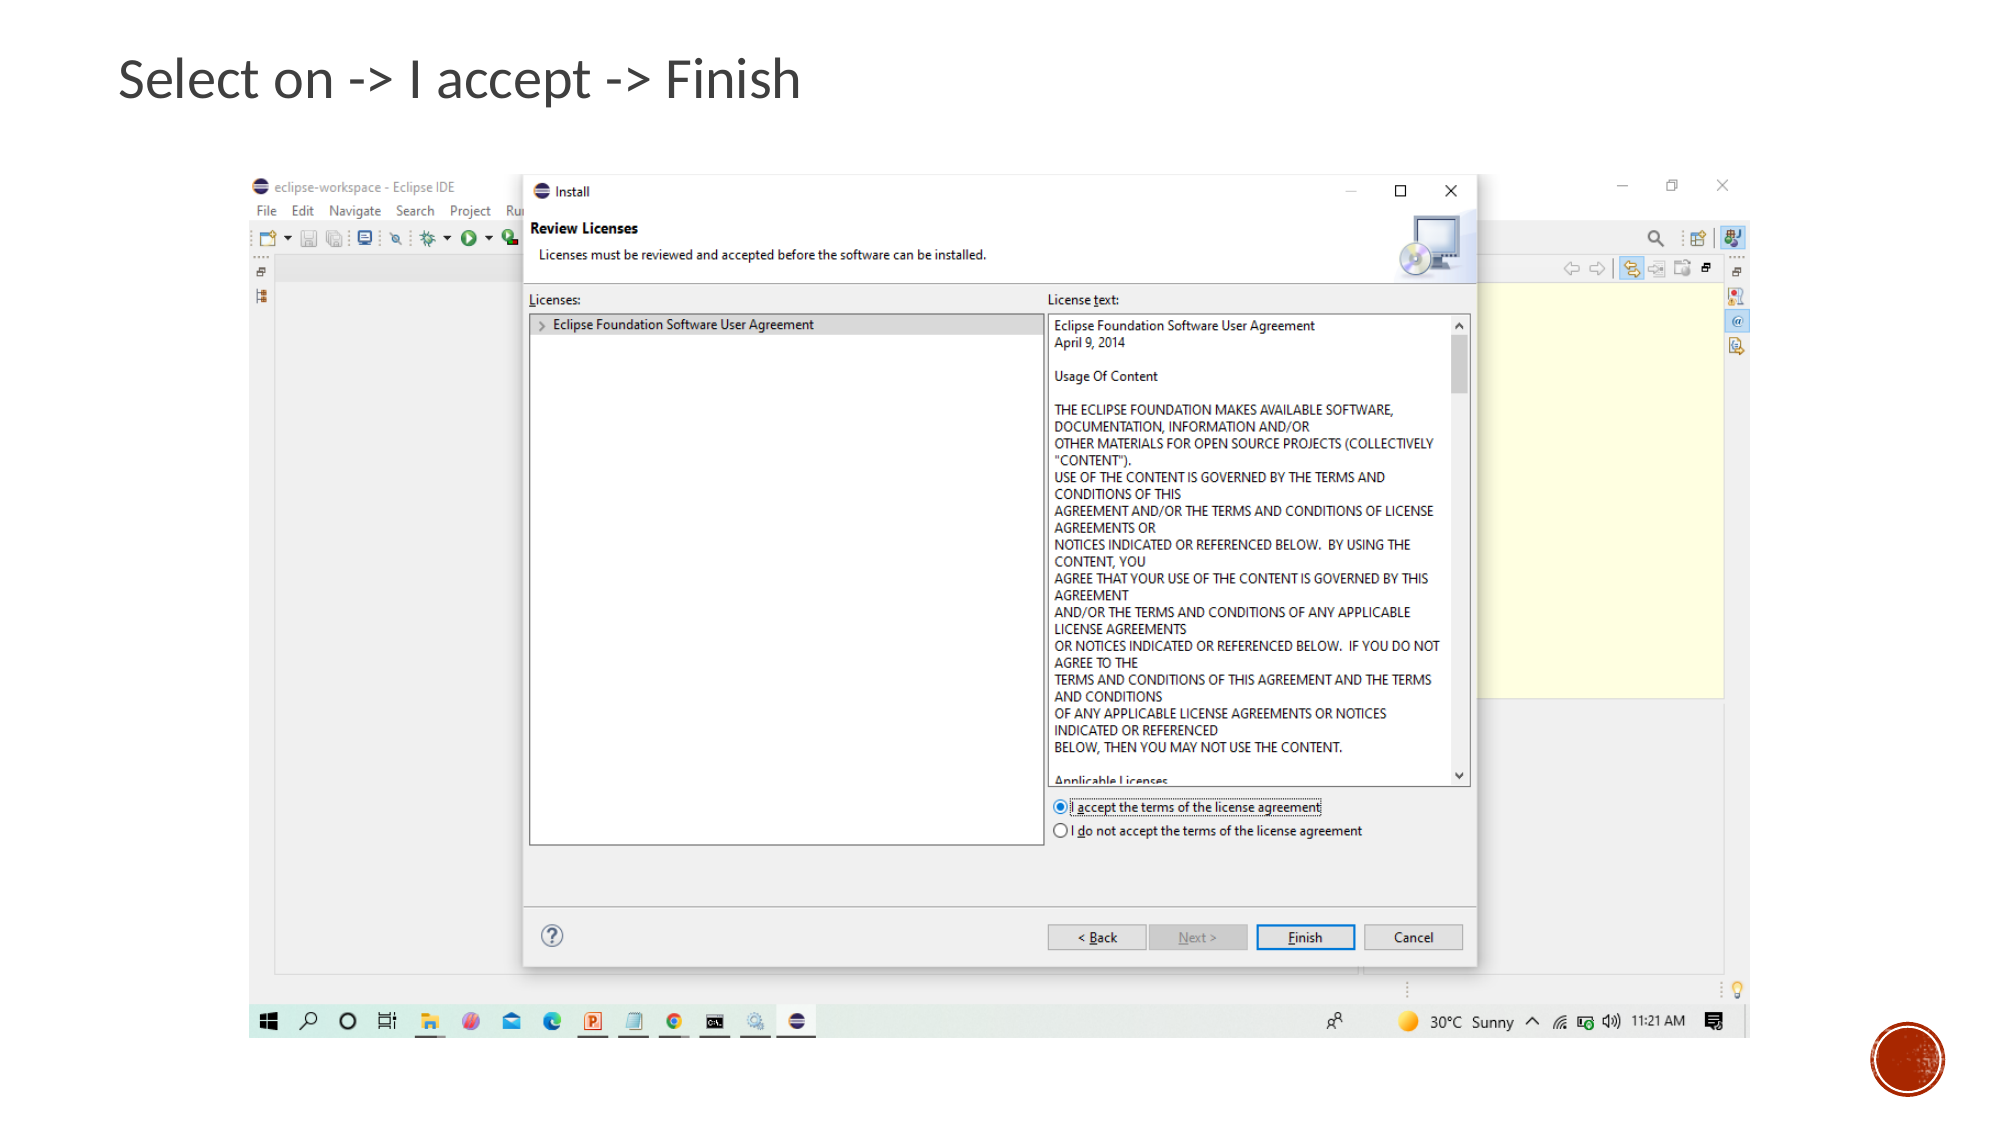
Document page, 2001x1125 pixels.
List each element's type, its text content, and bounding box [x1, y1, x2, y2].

text_box Select on -> I accept -> Finish [103, 43, 1619, 125]
picture [1870, 1021, 1946, 1097]
picture [249, 174, 1751, 1038]
